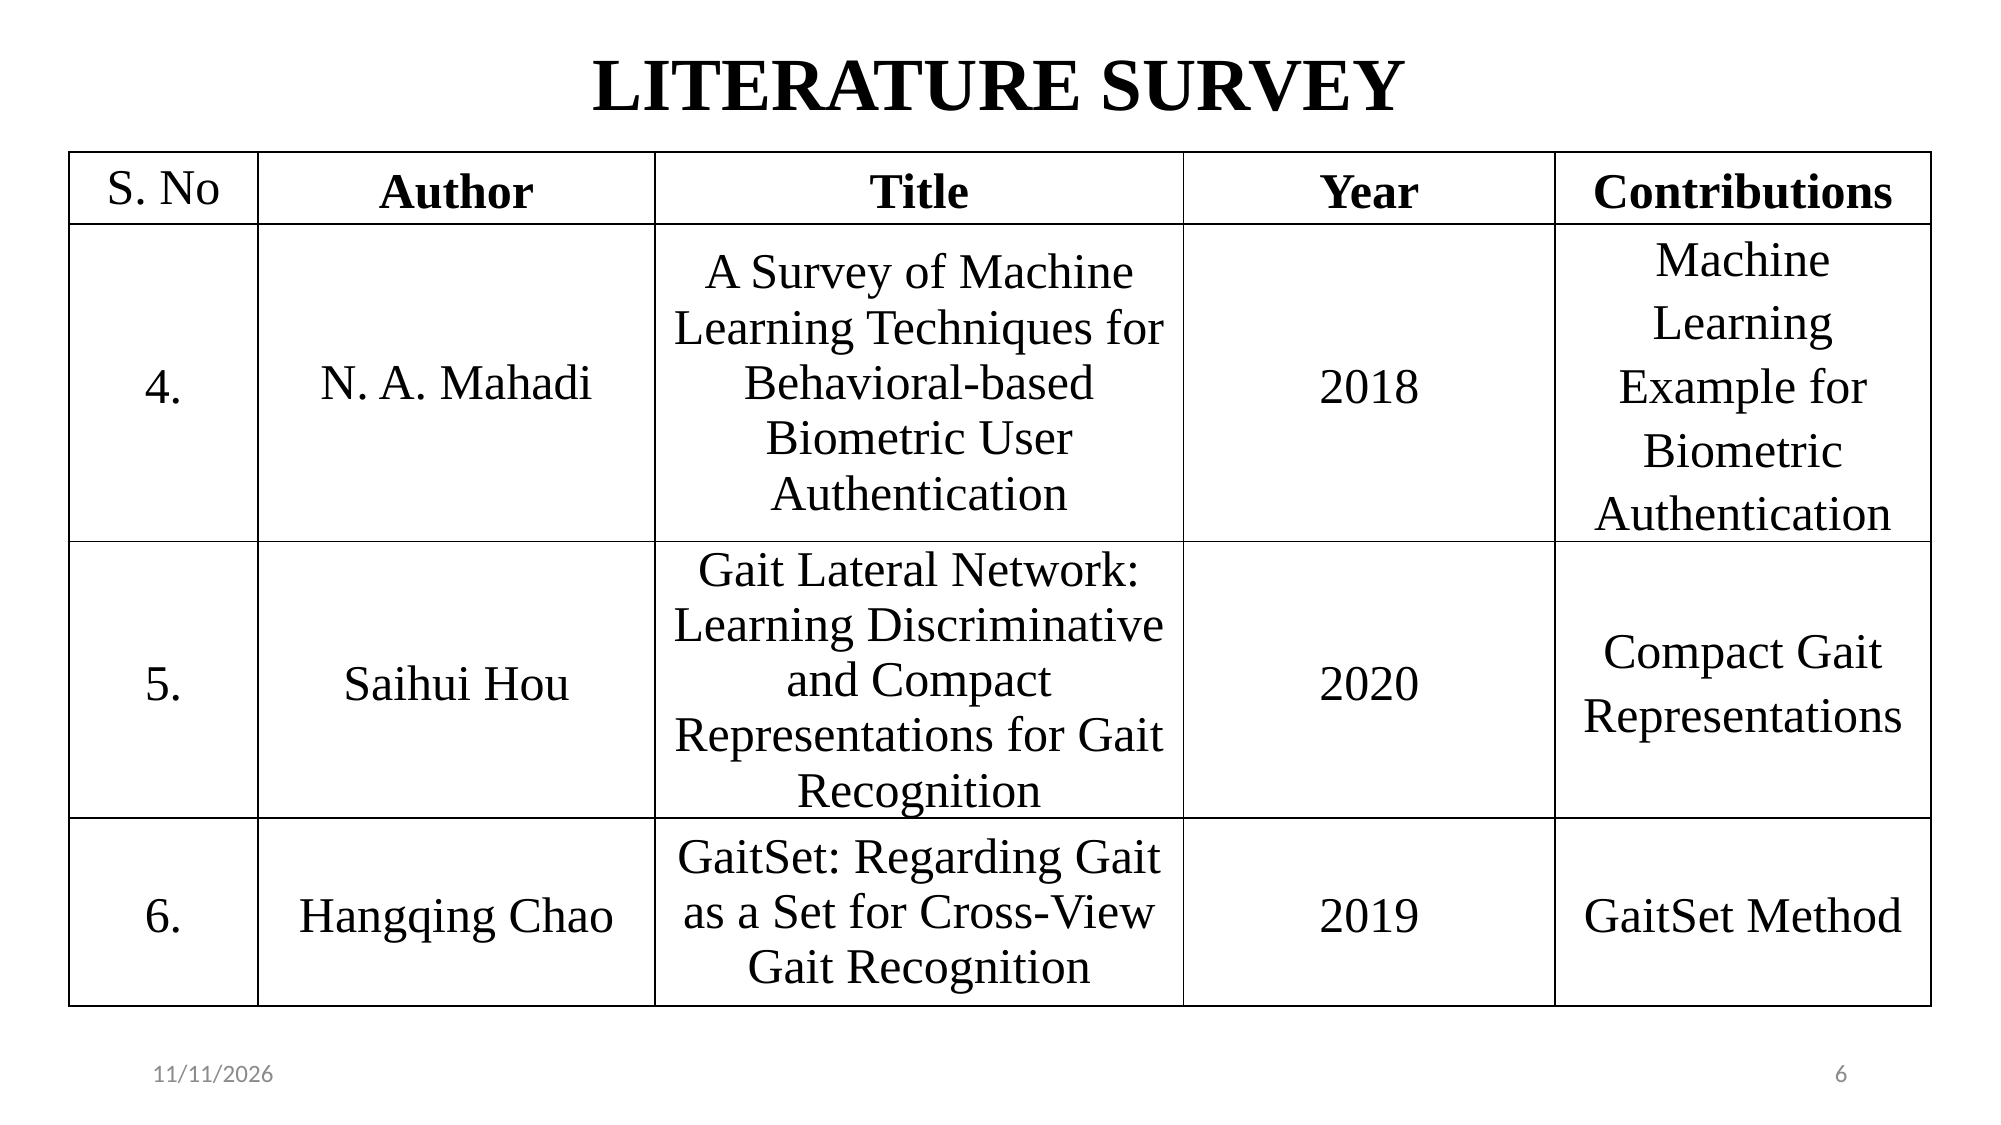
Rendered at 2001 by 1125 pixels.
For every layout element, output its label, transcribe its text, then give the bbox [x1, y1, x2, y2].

table_header Year [1184, 153, 1554, 223]
table_cell A Survey of Machine Learning Techniques for Behavioral-based Biometric User Authentication [656, 225, 1183, 541]
table_cell 6. [70, 819, 257, 1005]
table_cell 4. [70, 225, 257, 541]
slide_number 6 [1412, 1042, 1863, 1103]
table_cell Machine Learning Example for Biometric Authentication [1556, 225, 1930, 541]
table_cell 2018 [1184, 225, 1554, 541]
table_header Contributions [1556, 153, 1930, 223]
title LITERATURE SURVEY [137, 0, 1863, 151]
table_cell Gait Lateral Network: Learning Discriminative and Compact Representations for Gait Recognition [656, 542, 1183, 817]
table_cell Hangqing Chao [259, 819, 654, 1005]
table_cell 2020 [1184, 542, 1554, 817]
table_cell GaitSet Method [1556, 819, 1930, 1005]
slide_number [137, 1042, 588, 1103]
table_cell 5. [70, 542, 257, 817]
table_header Author [259, 153, 654, 223]
table_cell GaitSet: Regarding Gait as a Set for Cross-View Gait Recognition [656, 819, 1183, 1005]
table_cell Compact Gait Representations [1556, 542, 1930, 817]
table_cell 2019 [1184, 819, 1554, 1005]
table_header S. No [70, 153, 257, 223]
table_cell Saihui Hou [259, 542, 654, 817]
table_header Title [656, 153, 1183, 223]
table_cell N. A. Mahadi [259, 225, 654, 541]
